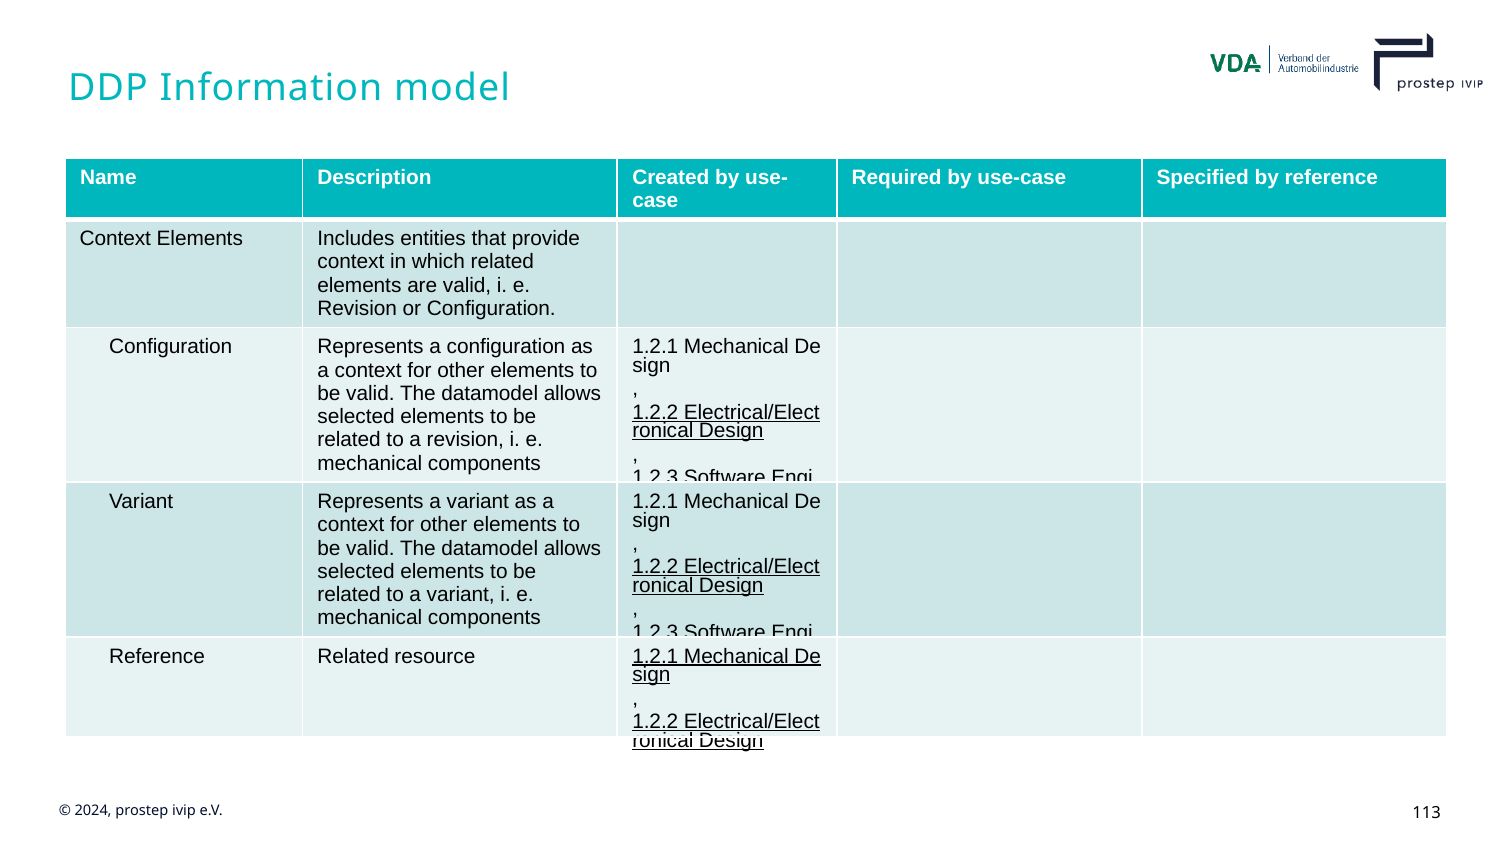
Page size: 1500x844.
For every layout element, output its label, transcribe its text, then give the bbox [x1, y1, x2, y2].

picture [1373, 32, 1483, 92]
table_cell [838, 483, 1141, 636]
table_cell Reference [66, 638, 302, 736]
table_cell 1.2.1 Mechanical Design, 1.2.2 Electrical/Electronical Design, 1.2.3 Software Engineering [618, 483, 836, 636]
title DDP Information model [53, 55, 1177, 158]
table_cell 1.2.1 Mechanical Design, 1.2.2 Electrical/Electronical Design [618, 638, 836, 736]
table_header Created by use-case [618, 159, 836, 217]
table_cell [1143, 222, 1446, 327]
table_header Required by use-case [838, 159, 1141, 217]
picture [1208, 43, 1360, 75]
table_header Name [66, 159, 302, 217]
table_cell [618, 222, 836, 327]
table_cell Represents a configuration as a context for other elements to be valid. The datamodel allows selected elements to be related to a revision, i. e. mechanical components [303, 328, 616, 481]
table_cell [838, 328, 1141, 481]
table_cell 1.2.1 Mechanical Design, 1.2.2 Electrical/Electronical Design, 1.2.3 Software Engineering [618, 328, 836, 481]
table_cell [838, 638, 1141, 736]
table_cell [1143, 638, 1446, 736]
table_cell Context Elements [66, 222, 302, 327]
table_cell Variant [66, 483, 302, 636]
table_header Specified by reference [1143, 159, 1446, 217]
table_cell [1143, 483, 1446, 636]
table_cell [1143, 328, 1446, 481]
table_cell Includes entities that provide context in which related elements are valid, i. e. Revision or Configuration. [303, 222, 616, 327]
table_cell [838, 222, 1141, 327]
table_cell Related resource [303, 638, 616, 736]
table_cell Configuration [66, 328, 302, 481]
table_cell Represents a variant as a context for other elements to be valid. The datamodel allows selected elements to be related to a variant, i. e. mechanical components [303, 483, 616, 636]
table_header Description [303, 159, 616, 217]
